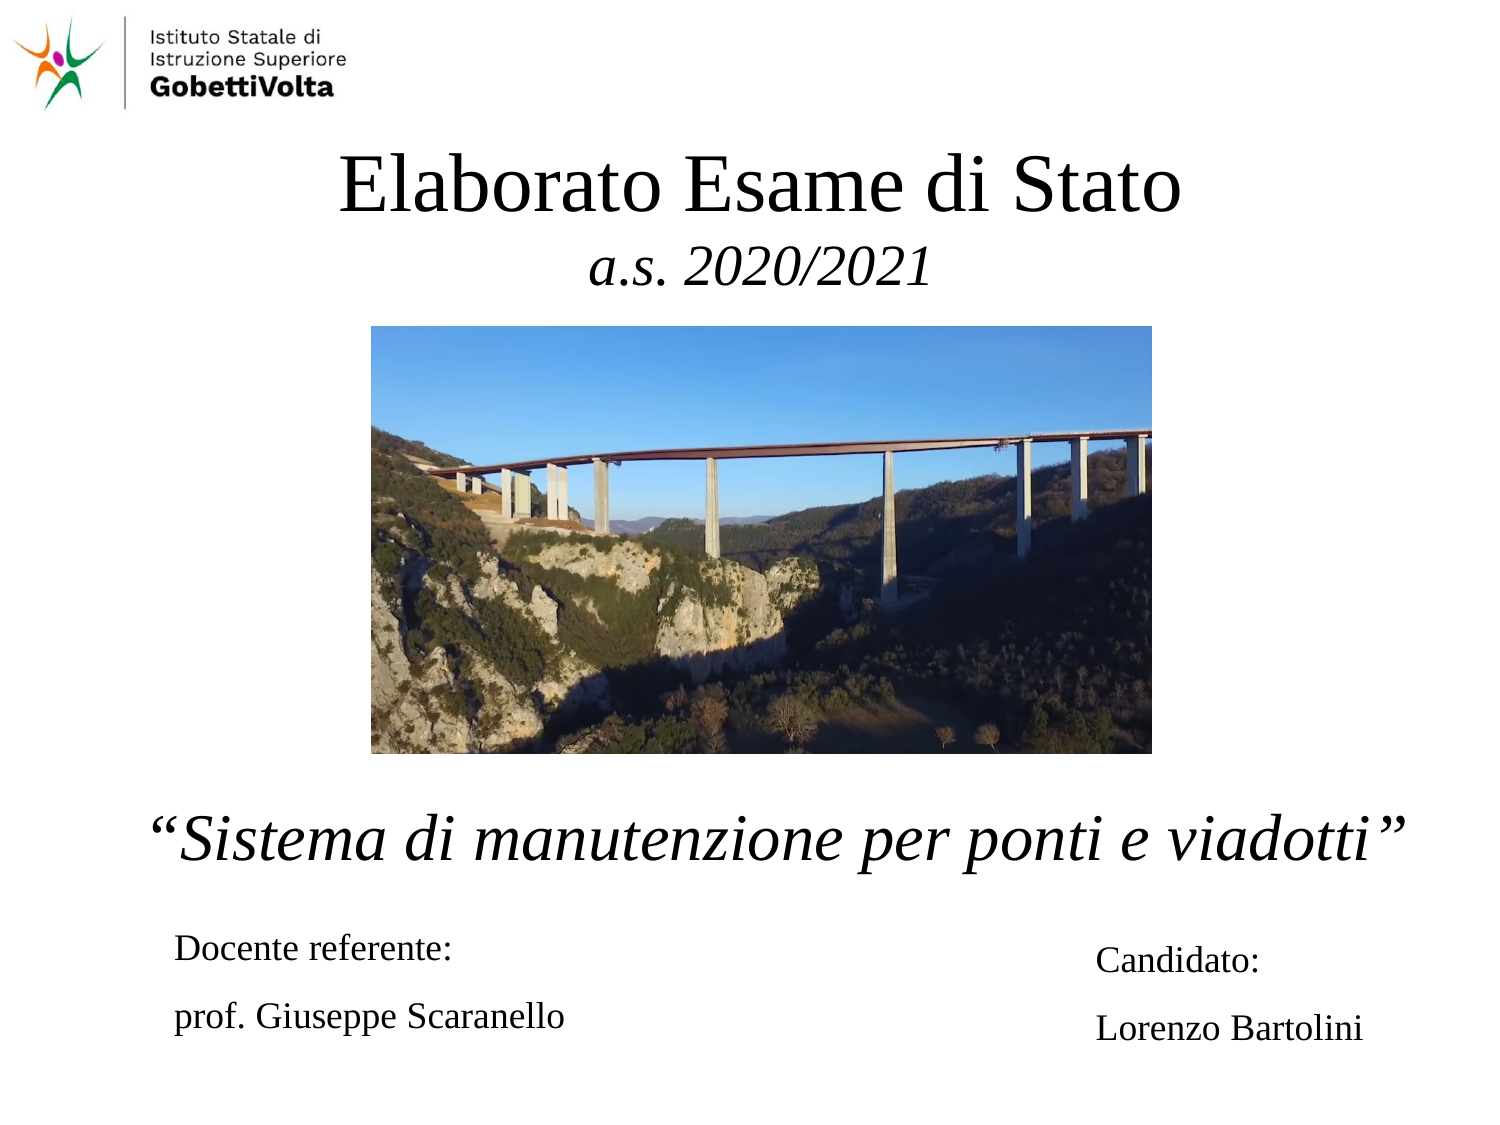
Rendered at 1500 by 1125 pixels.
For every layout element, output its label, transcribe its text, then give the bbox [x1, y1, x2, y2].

text_box Candidato: Lorenzo Bartolini [1080, 905, 1394, 1055]
picture [371, 325, 1152, 754]
subtitle a.s. 2020/2021 [301, 219, 1223, 338]
text_box Docente referente: prof. Giuseppe Scaranello [159, 893, 644, 1043]
text_box “Sistema di manutenzione per ponti e viadotti” [128, 786, 1426, 882]
title Elaborato Esame di Stato [123, 113, 1399, 244]
picture [0, 0, 361, 122]
